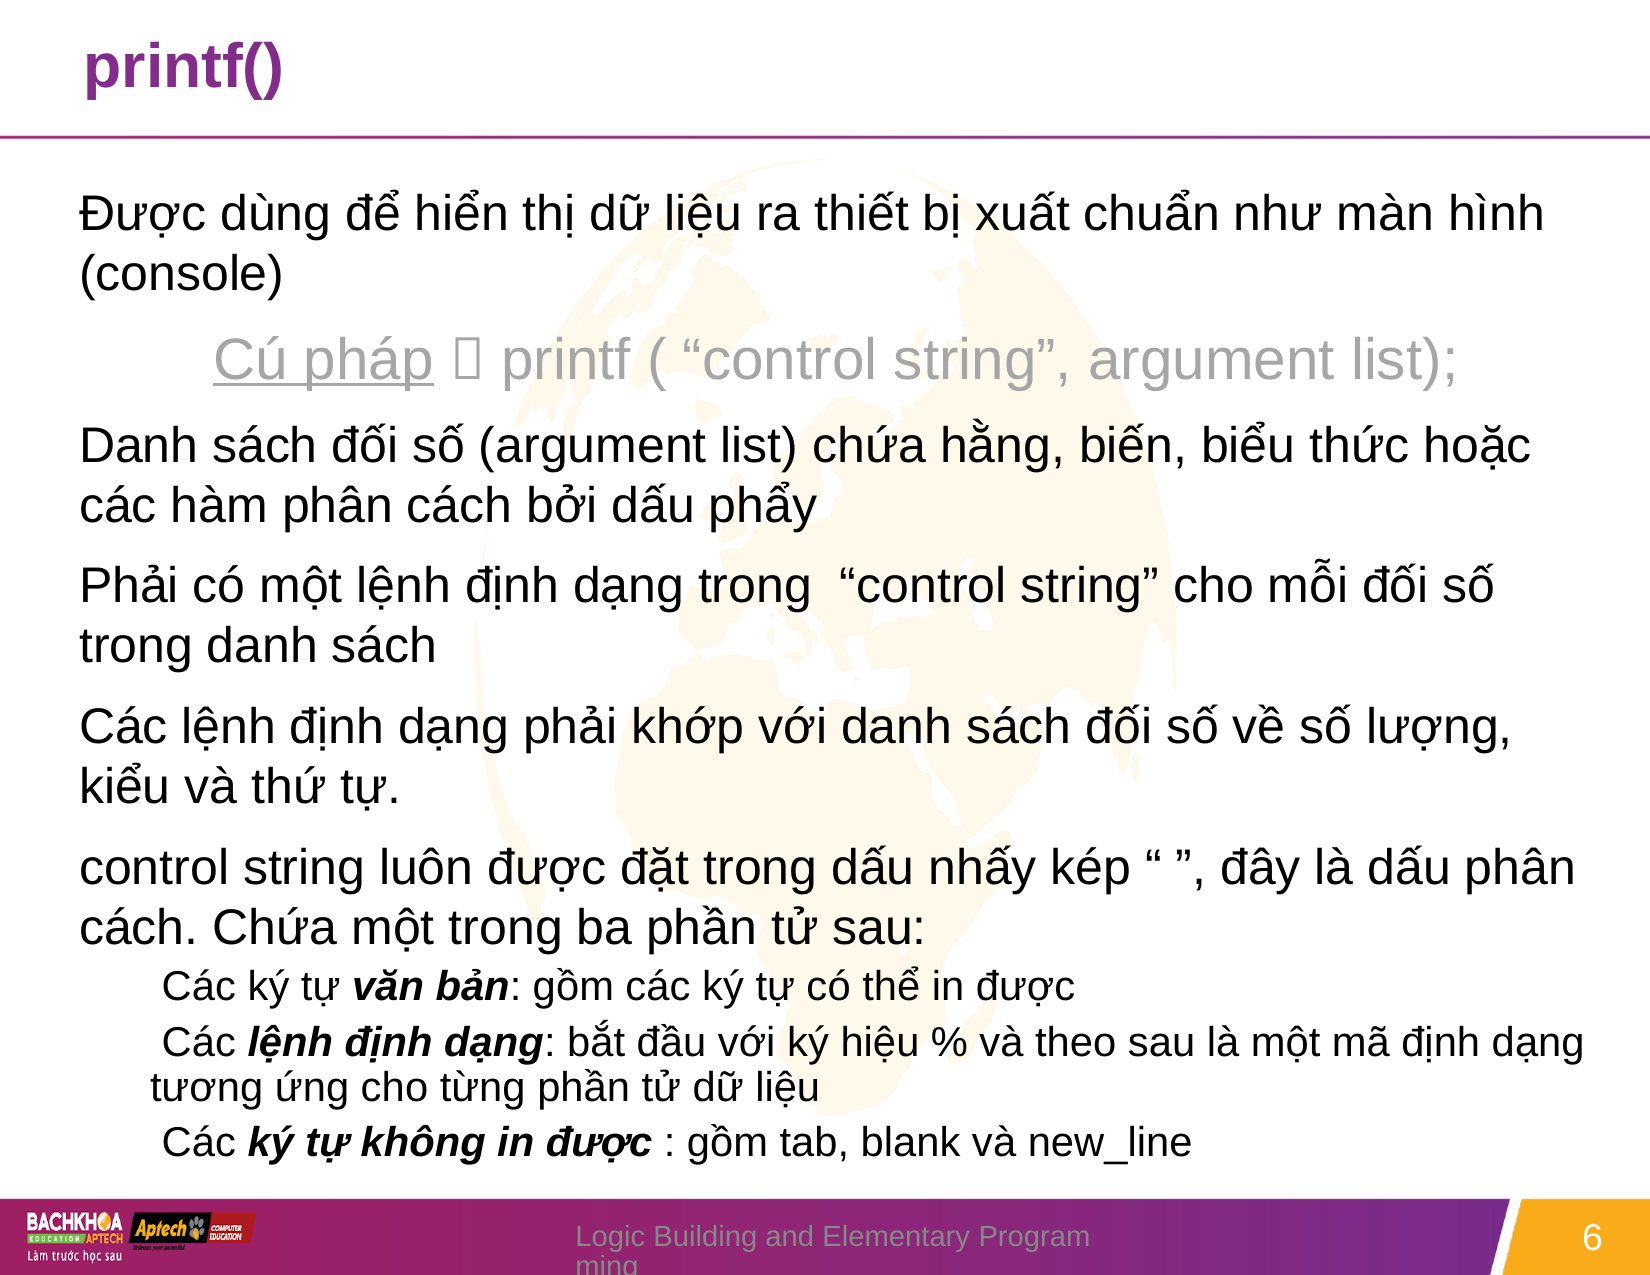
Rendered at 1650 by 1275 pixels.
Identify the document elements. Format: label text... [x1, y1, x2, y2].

title printf() [68, 0, 1609, 135]
list Được dùng để hiển thị dữ liệu ra thiết bị xuất chuẩn như màn hình (console) Cú pháp  printf ( “control string”, argument list); Danh sách đối số (argument list) chứa hằng, biến, biểu thức hoặc các hàm phân cách bởi dấu phẩy Phải có một lệnh định dạng trong “control string” cho mỗi đối số trong danh sách Các lệnh định dạng phải khớp với danh sách đối số về số lượng, kiểu và thứ tự. control string luôn được đặt trong dấu nhấy kép “ ”, đây là dấu phân cách. Chứa một trong ba phần tử sau: Các ký tự văn bản: gồm các ký tự có thể in được Các lệnh định dạng: bắt đầu với ký hiệu % và theo sau là một mã định dạng tương ứng cho từng phần tử dữ liệu Các ký tự không in được : gồm tab, blank và new_line [35, 165, 1609, 1149]
picture [0, 0, 1650, 1275]
slide_number 6 [1534, 1201, 1650, 1270]
footer Logic Building and Elementary Programming [560, 1201, 1118, 1270]
